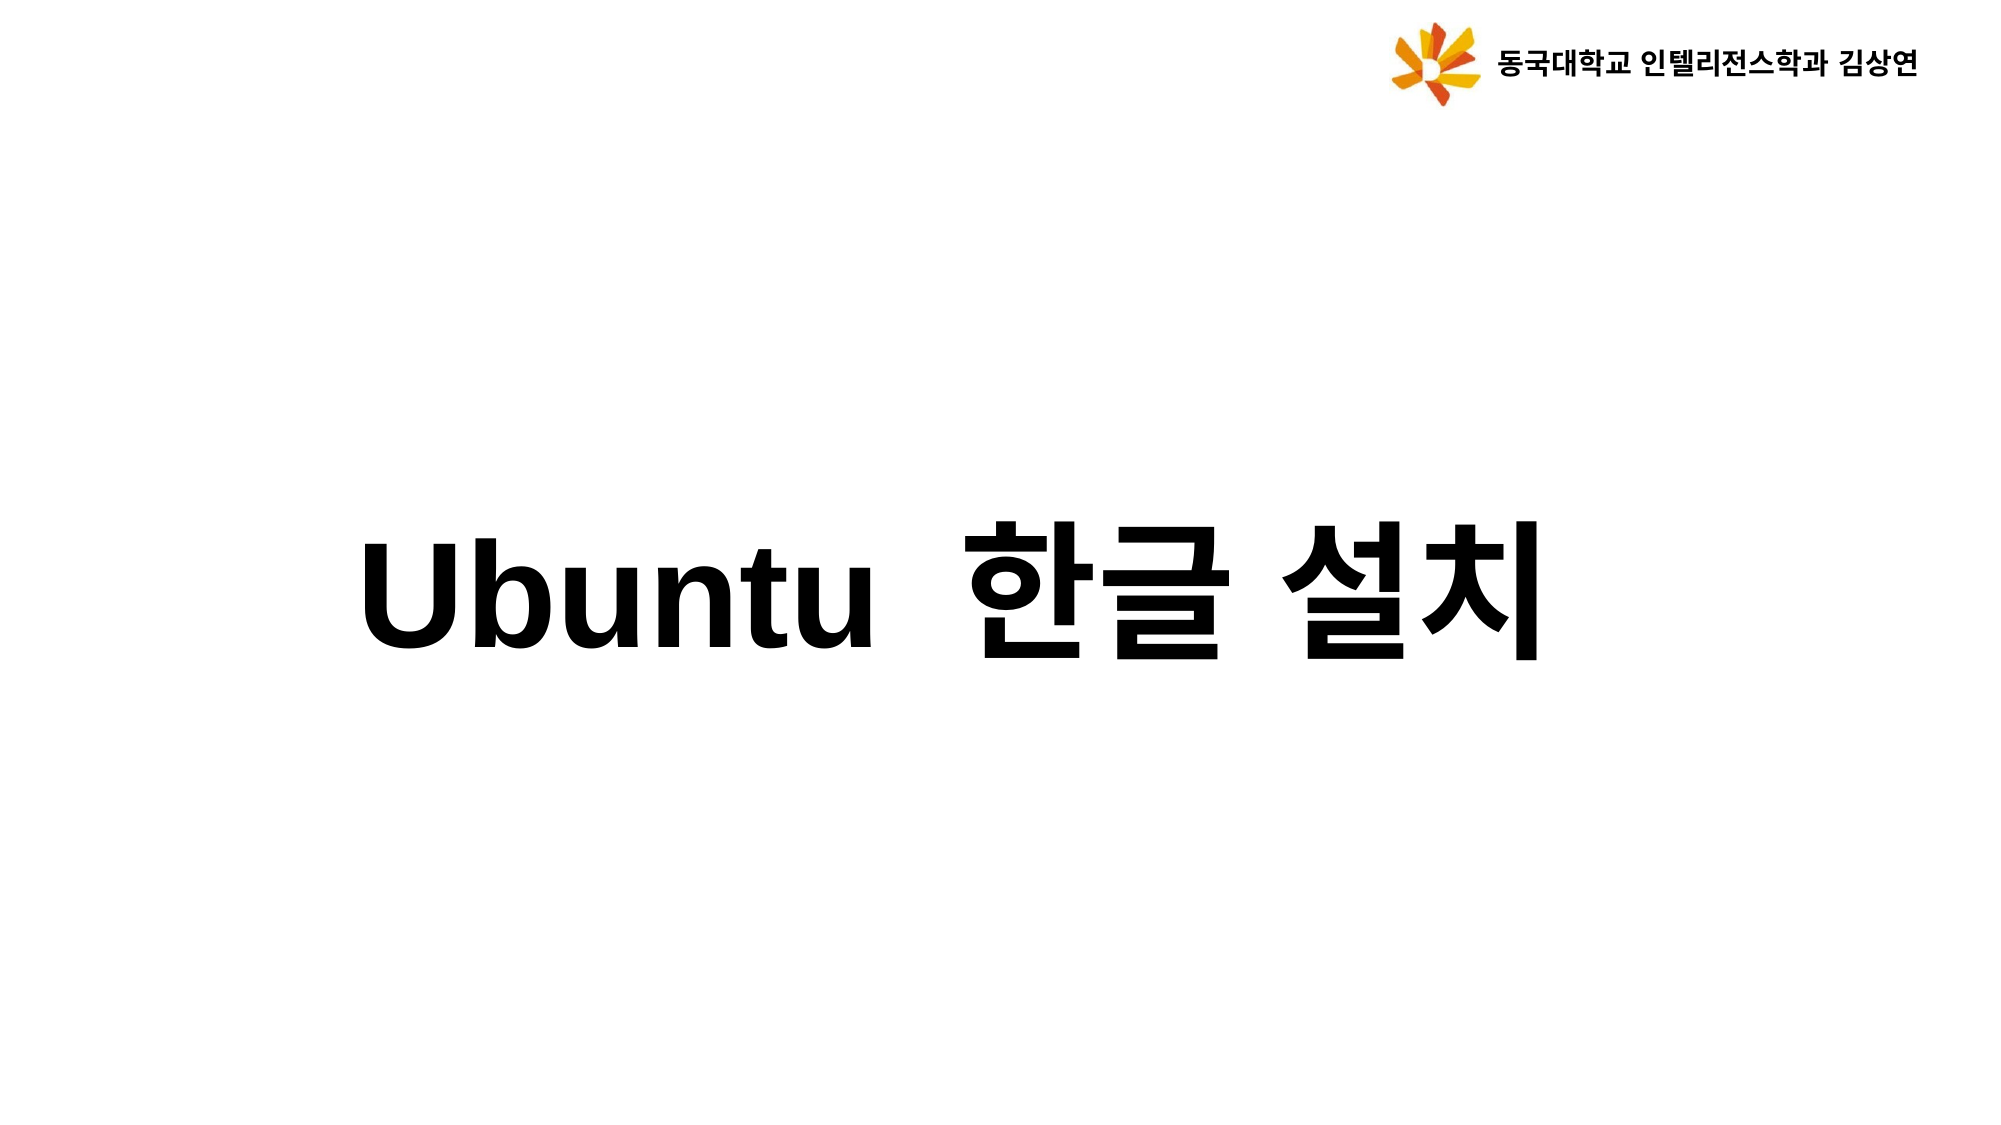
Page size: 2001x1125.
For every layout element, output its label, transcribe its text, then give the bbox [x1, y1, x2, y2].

title Ubuntu 한글 설치 [354, 494, 1646, 685]
text_box [1389, 22, 1482, 110]
text_box 동국대학교 인텔리전스학과 김상연 [1495, 43, 1970, 81]
